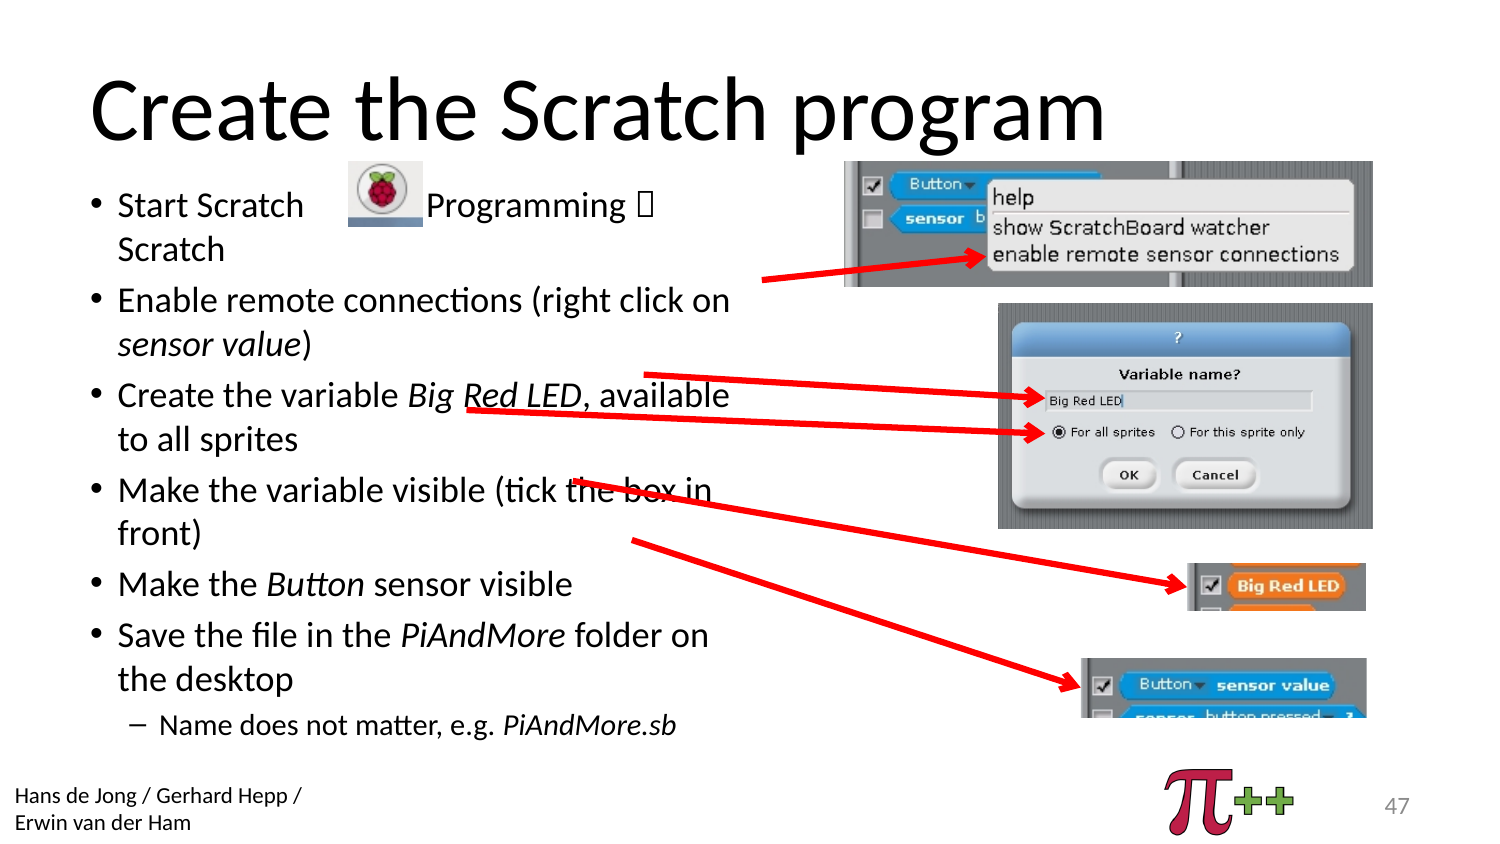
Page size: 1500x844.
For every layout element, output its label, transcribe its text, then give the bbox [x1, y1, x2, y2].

picture [1080, 657, 1367, 718]
picture [1186, 563, 1366, 611]
picture [1347, 711, 1353, 718]
list Start Scratch  Programming  Scratch Enable remote connections (right click on sensor value) Create the variable Big Red LED, available to all sprites Make the variable visible (tick the box in front) Make the Button sensor visible Save the file in the PiAndMore folder on the desktop Name does not matter, e.g. PiAndMore.sb [75, 173, 750, 754]
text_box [643, 374, 1046, 399]
picture [1201, 709, 1338, 718]
picture [844, 161, 1373, 288]
picture [1136, 714, 1194, 718]
picture [997, 303, 1373, 529]
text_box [761, 256, 987, 281]
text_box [631, 539, 1081, 688]
picture [1163, 768, 1294, 836]
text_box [572, 480, 1188, 588]
picture [348, 161, 423, 228]
slide_number 47 [1340, 782, 1425, 827]
title Create the Scratch program [75, 33, 1425, 175]
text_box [466, 409, 1046, 434]
